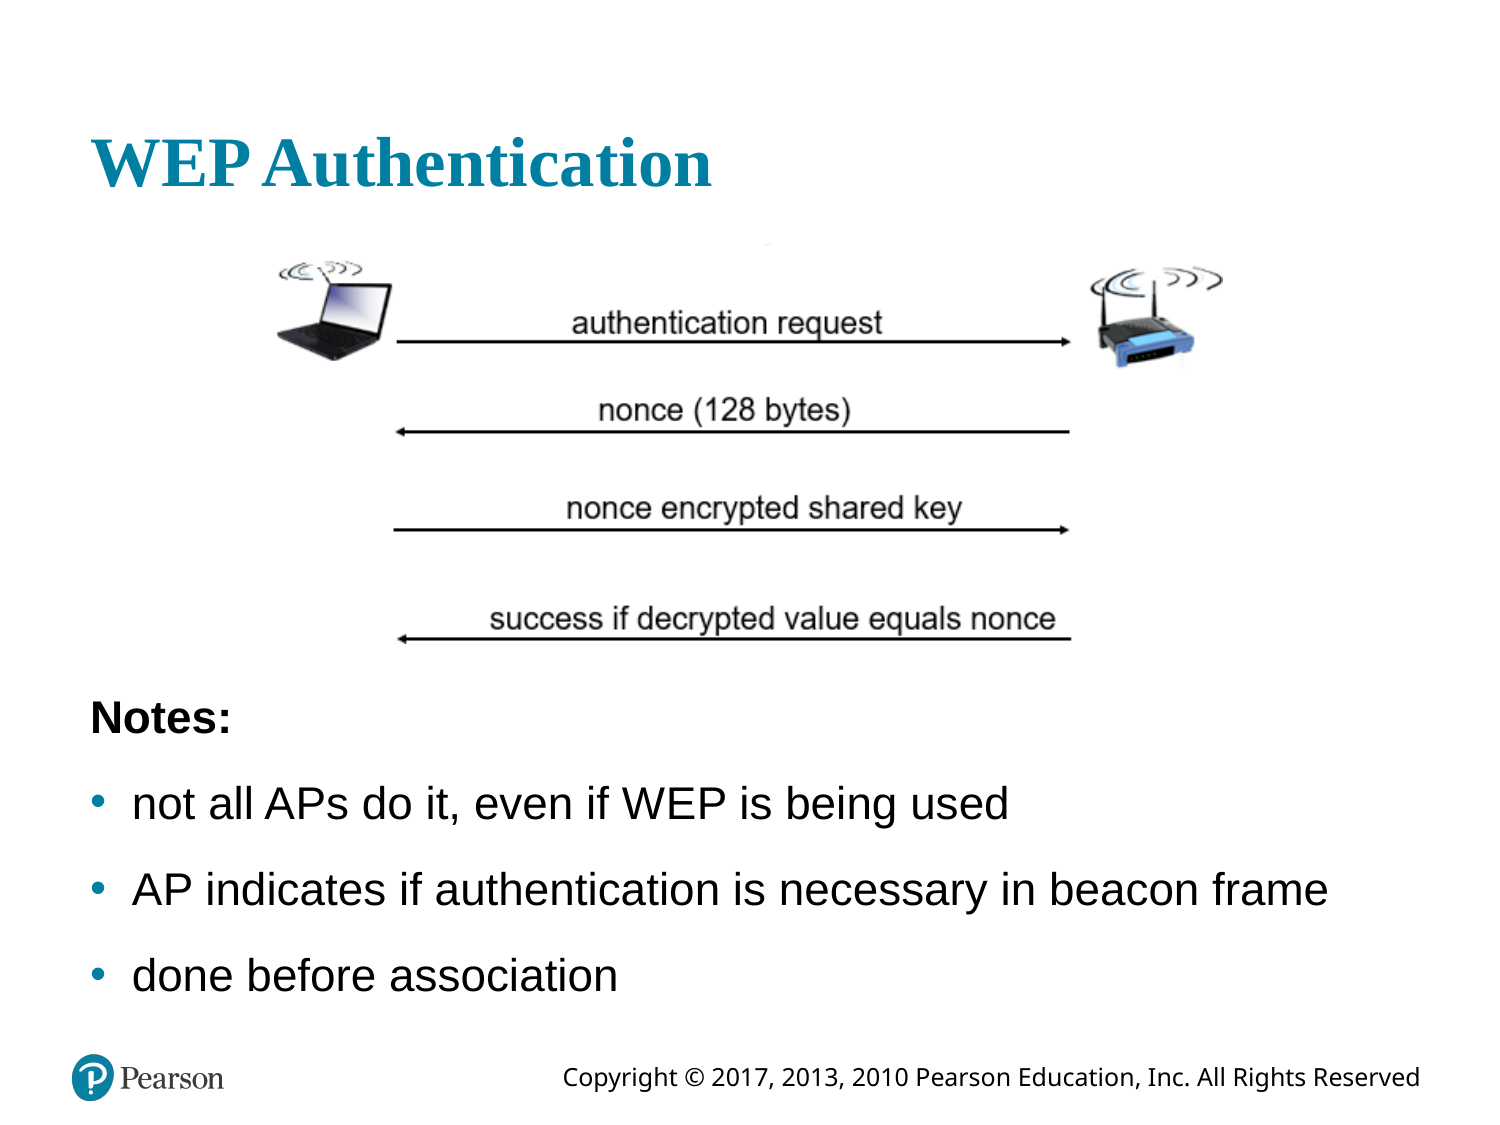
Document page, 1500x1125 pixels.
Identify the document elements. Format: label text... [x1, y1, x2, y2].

picture [72, 1054, 88, 1070]
list Notes: not all A Ps do it, even if W E P is being used A P indicates if authentication is necessary in beacon frame done before association [75, 672, 1425, 1005]
picture [277, 244, 1223, 644]
title W E P Authentication [75, 35, 1425, 216]
picture [98, 1054, 224, 1101]
picture [72, 1087, 83, 1101]
picture [80, 1063, 106, 1088]
